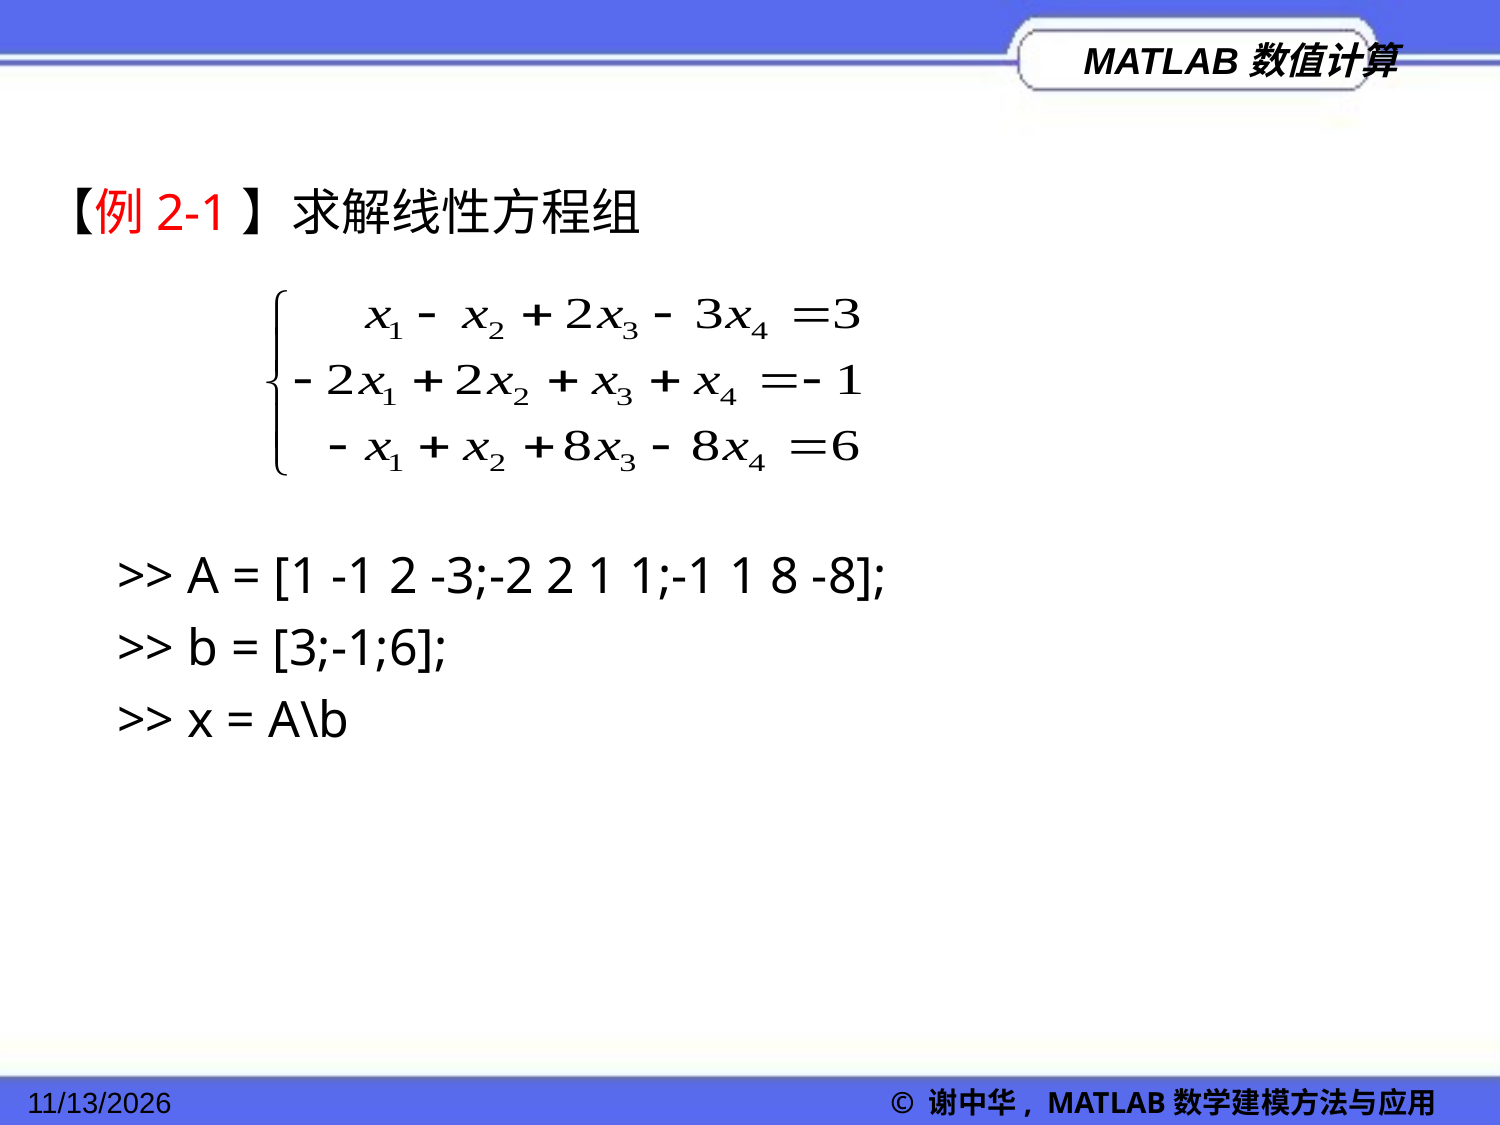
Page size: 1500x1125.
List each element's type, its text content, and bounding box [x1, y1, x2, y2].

picture [0, 0, 1500, 1125]
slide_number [12, 1079, 363, 1123]
footer © 谢中华, MATLAB数学建模方法与应用 [844, 1079, 1483, 1123]
text_box >> A = [1 -1 2 -3;-2 2 1 1;-1 1 8 -8]; >> b = [3;-1;6]; >> x = A\b [102, 524, 1402, 755]
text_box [29, 160, 1383, 487]
